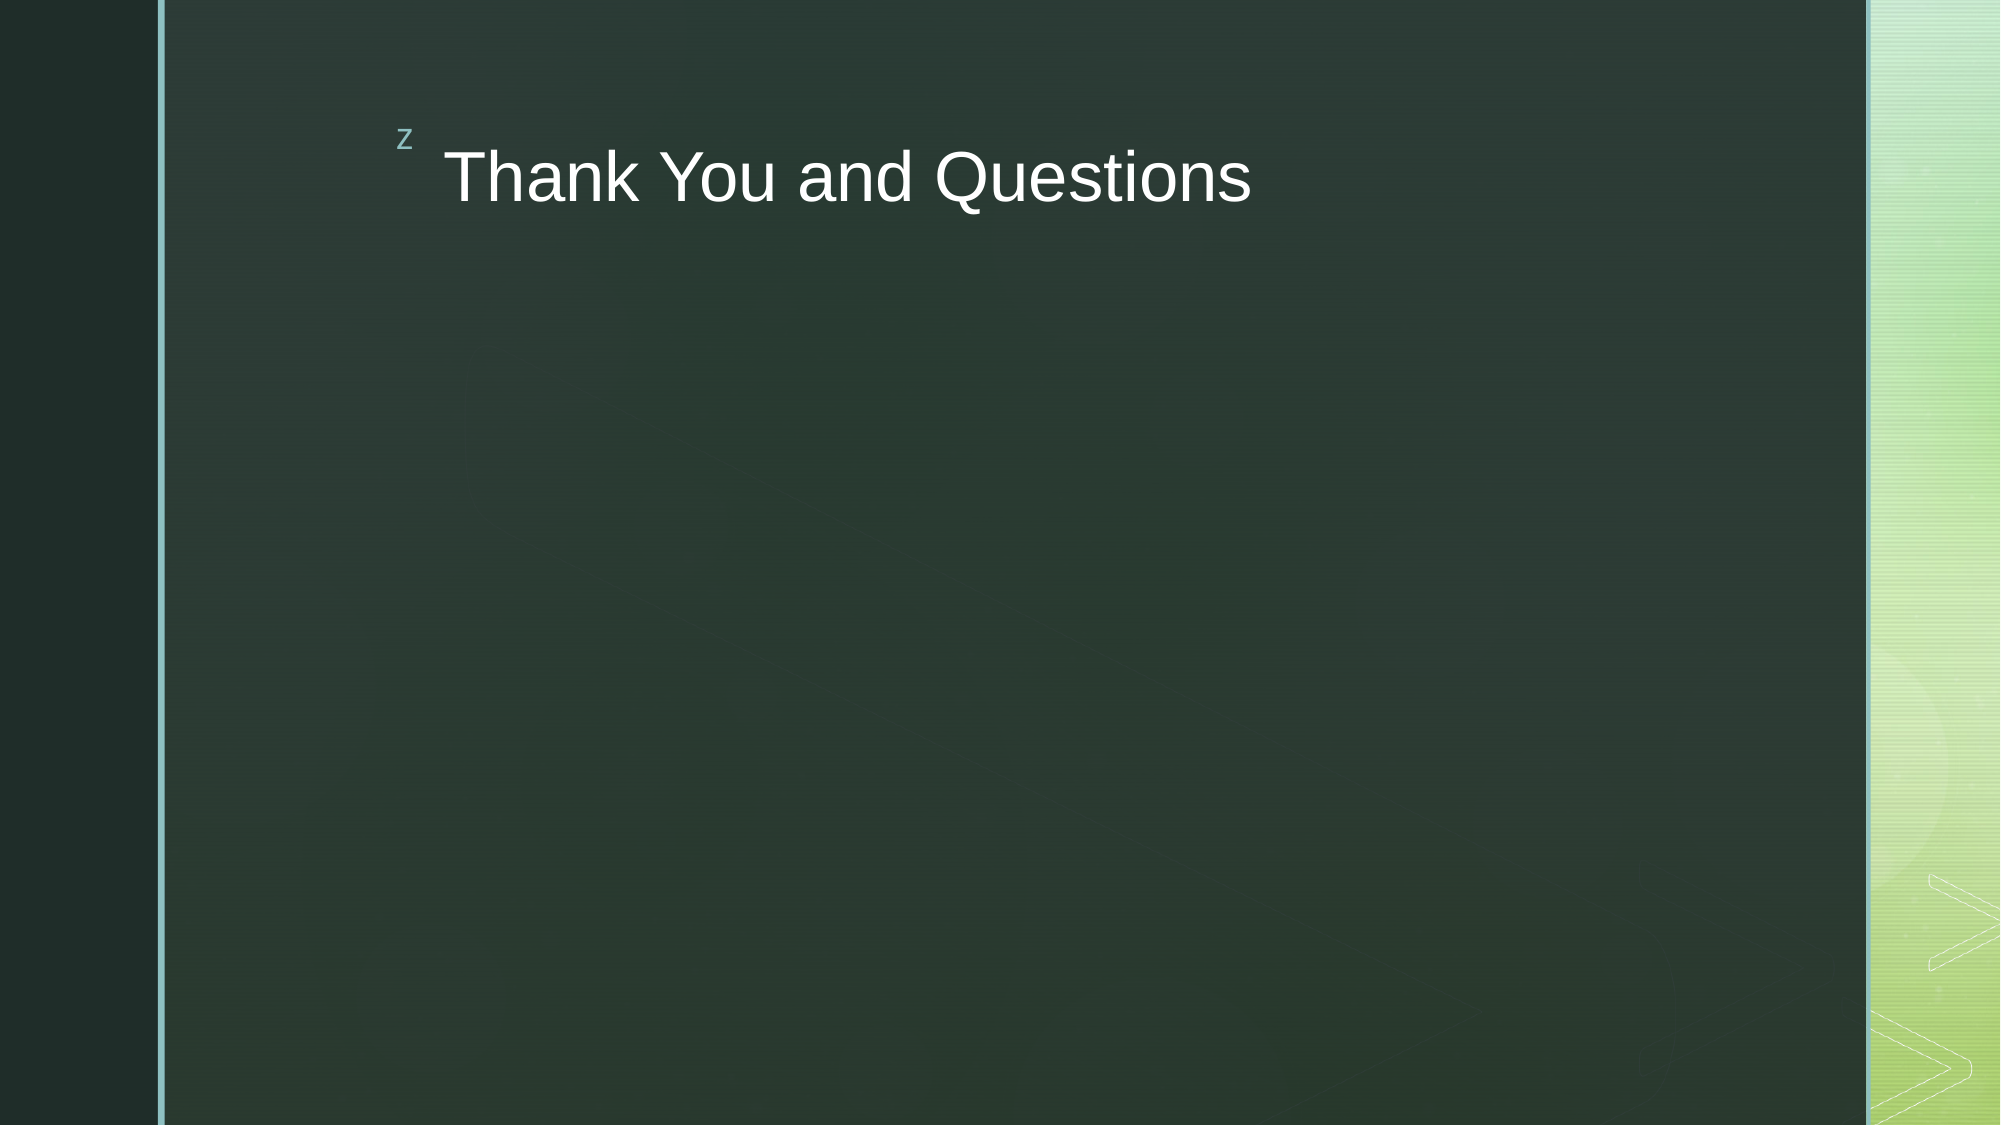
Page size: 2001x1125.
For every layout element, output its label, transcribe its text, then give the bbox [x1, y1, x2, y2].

picture [1871, 0, 2001, 1125]
title Thank You and Questions [428, 132, 1734, 310]
